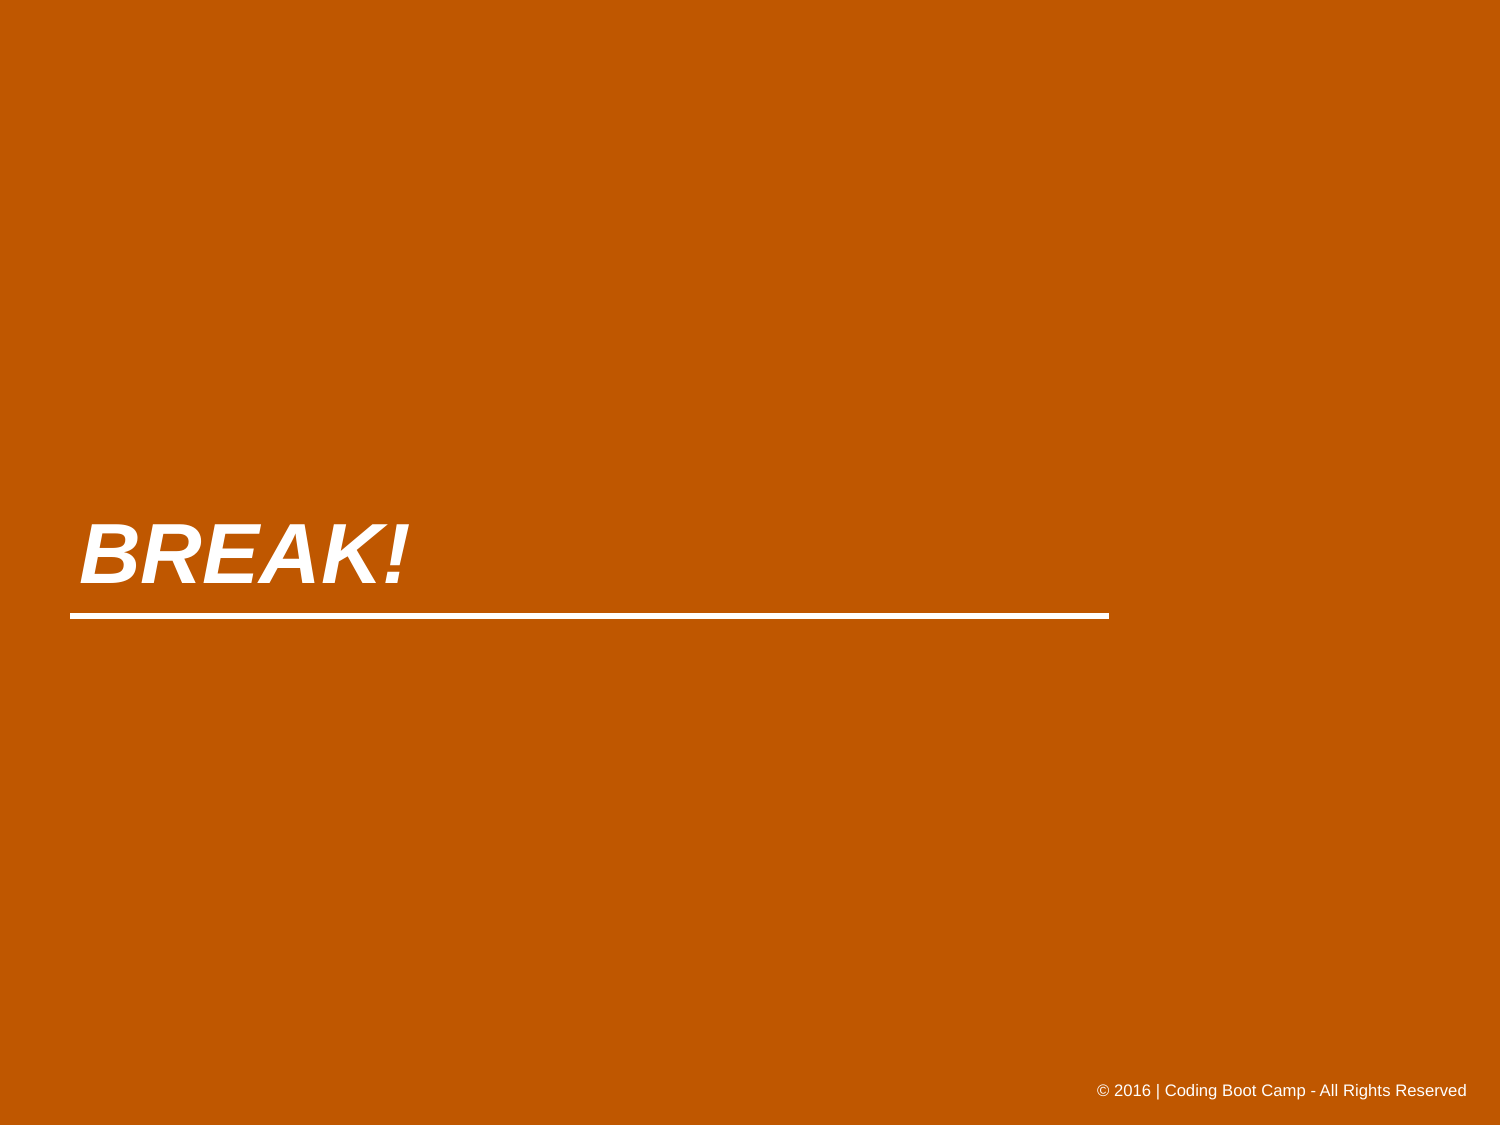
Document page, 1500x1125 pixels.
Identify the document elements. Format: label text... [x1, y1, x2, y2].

title BREAK! [64, 484, 1415, 628]
